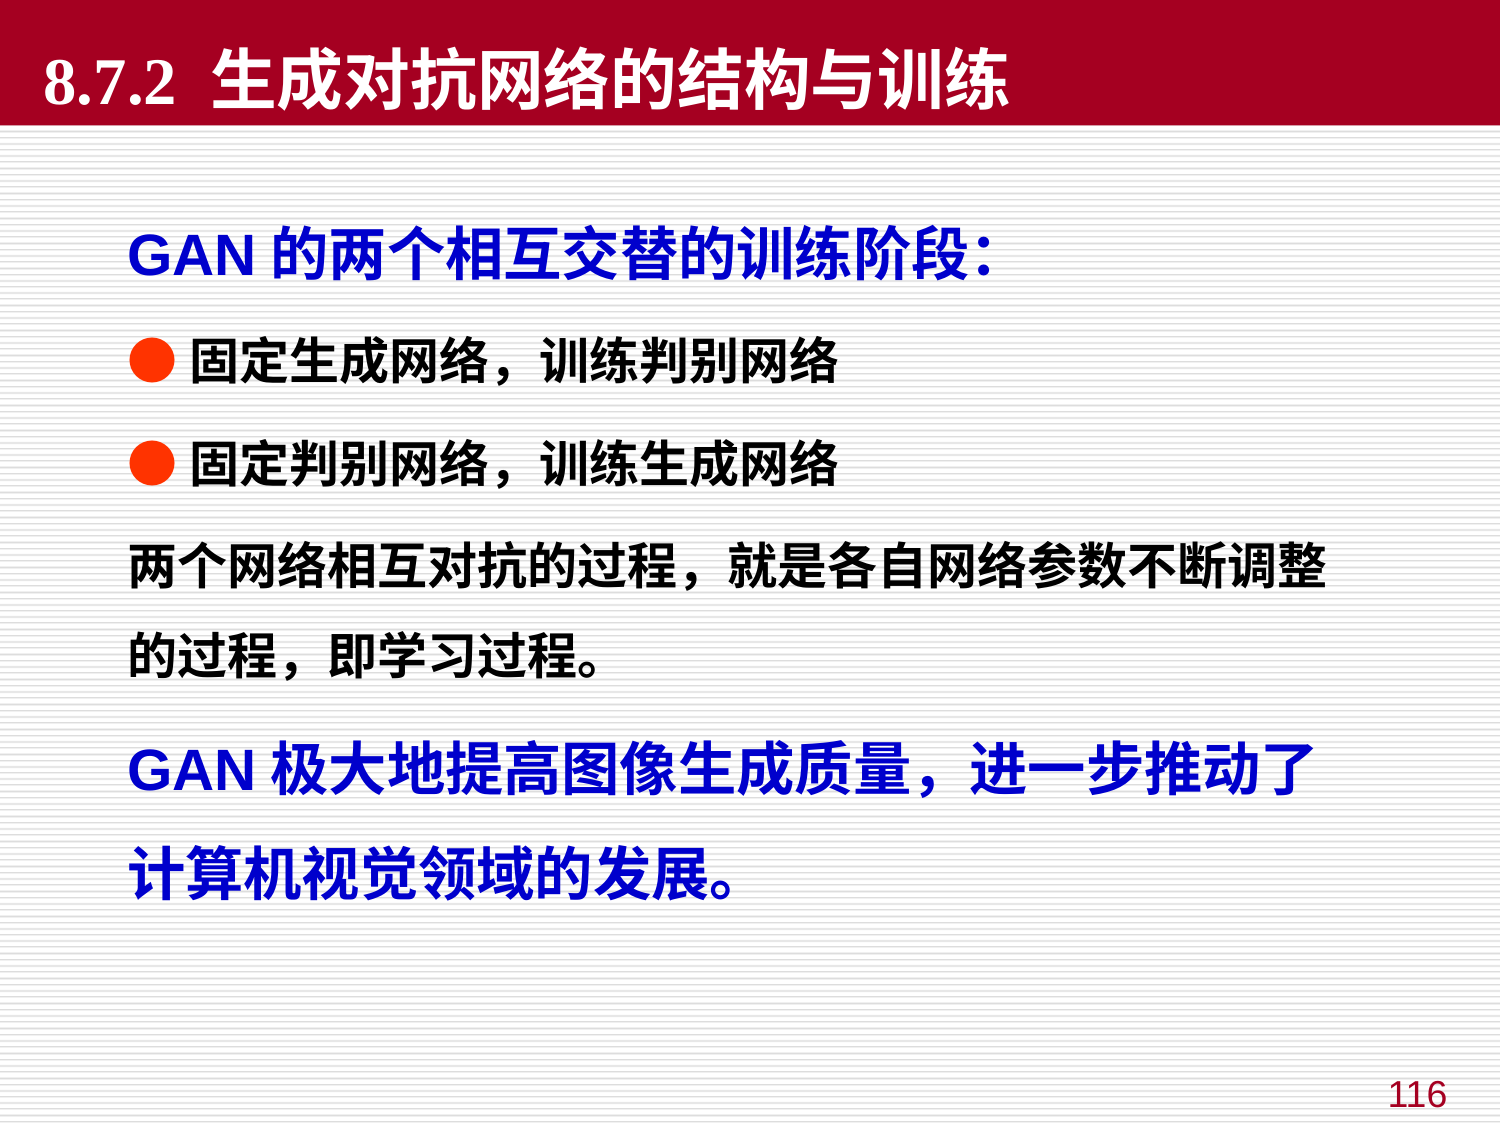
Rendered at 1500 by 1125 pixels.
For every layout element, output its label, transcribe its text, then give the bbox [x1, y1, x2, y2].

text_box GAN的两个相互交替的训练阶段： ●固定生成网络，训练判别网络 ●固定判别网络，训练生成网络 两个网络相互对抗的过程，就是各自网络参数不断调整的过程，即学习过程。 GAN极大地提高图像生成质量，进一步推动了计算机视觉领域的发展。 [112, 174, 1389, 915]
text_box 8.7.2 生成对抗网络的结构与训练 [0, 0, 1500, 126]
picture [0, 126, 1500, 1125]
slide_number 116 [1137, 1062, 1463, 1122]
